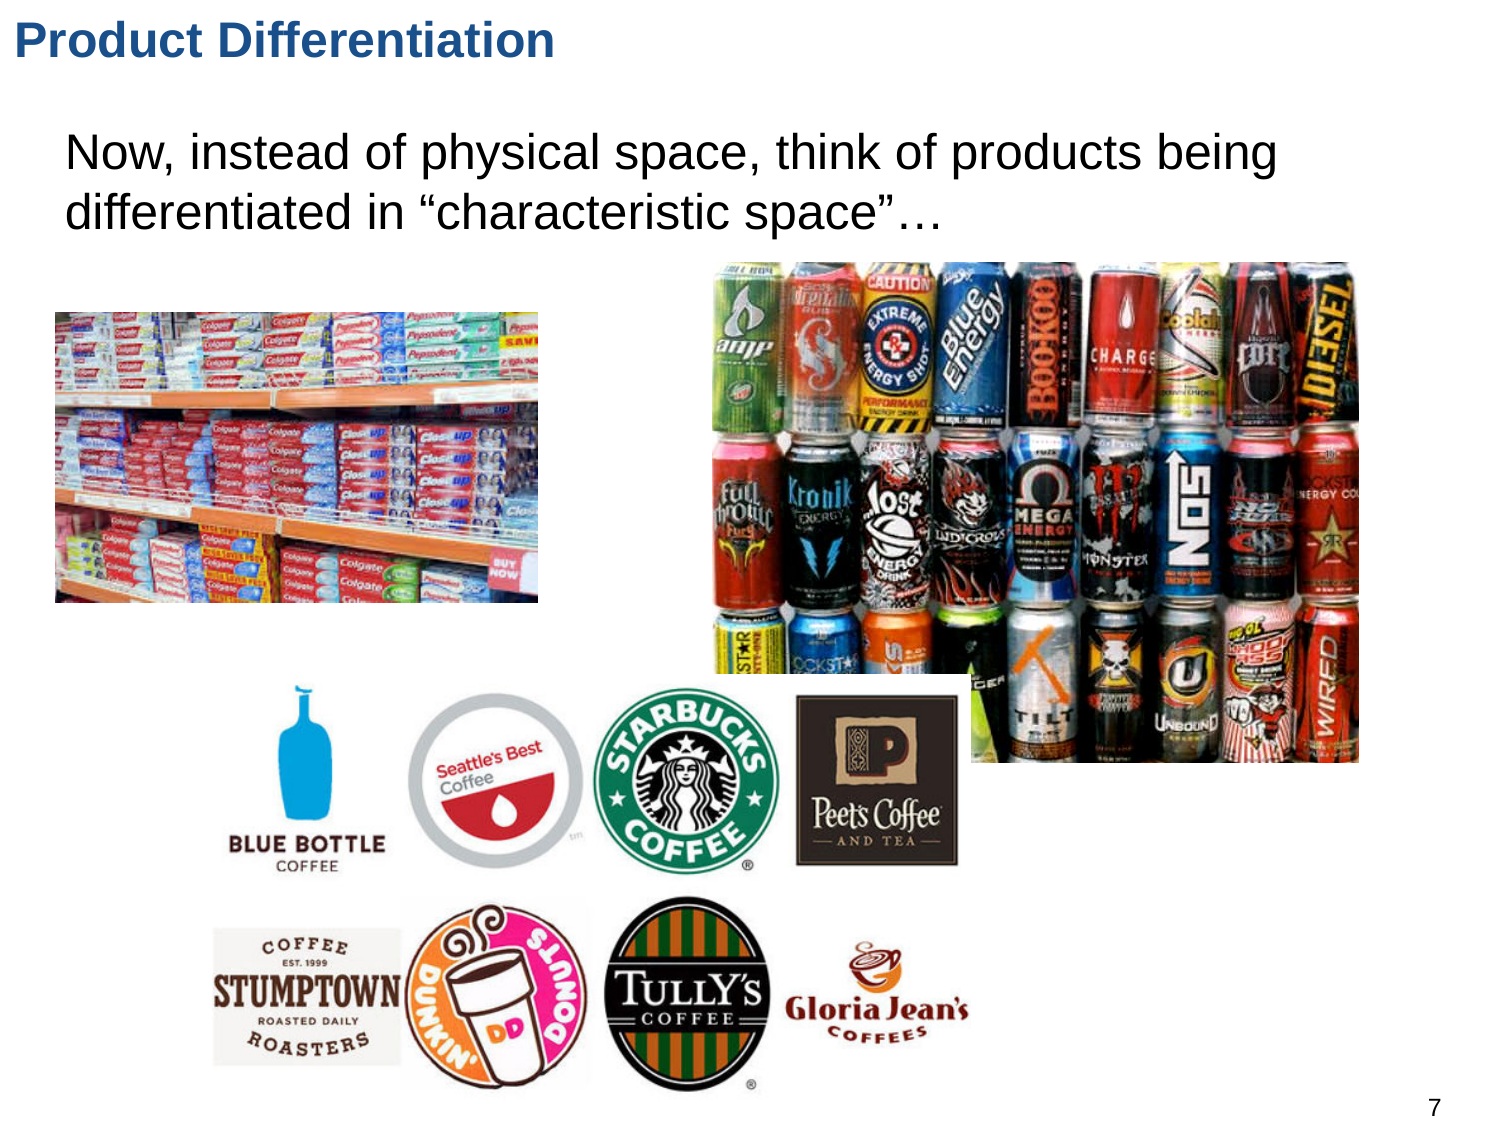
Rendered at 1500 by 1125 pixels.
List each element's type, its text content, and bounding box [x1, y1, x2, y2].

title Product Differentiation [0, 0, 1500, 105]
picture [212, 262, 1359, 1103]
picture [55, 312, 538, 603]
text_box Now, instead of physical space, think of products being differentiated in “characteristic space”… [49, 112, 1463, 248]
